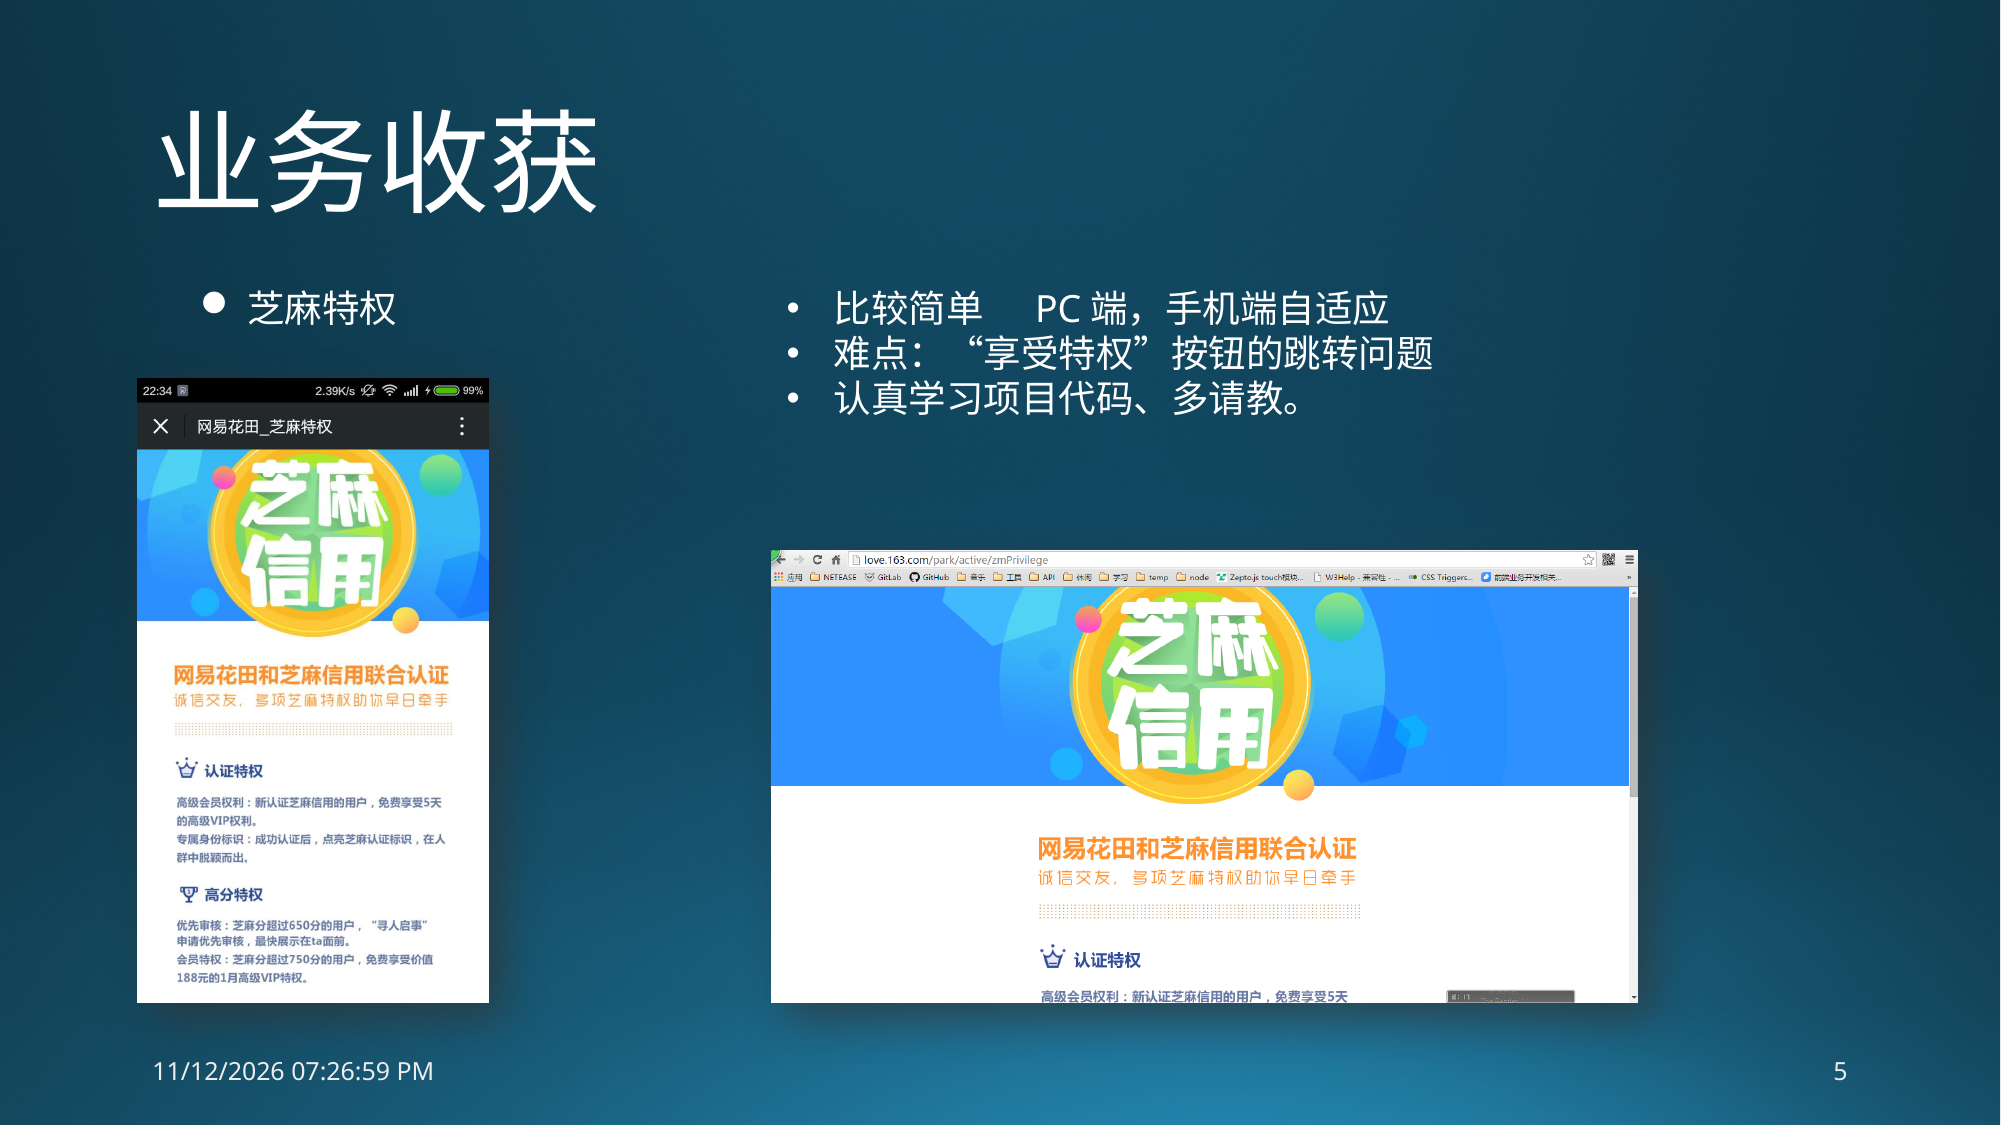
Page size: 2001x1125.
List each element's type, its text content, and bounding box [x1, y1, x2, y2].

text_box 芝麻特权 [185, 277, 489, 337]
title 业务收获 [137, 59, 1863, 278]
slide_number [137, 1042, 588, 1103]
picture [0, 0, 2001, 1125]
text_box 比较简单 PC端，手机端自适应 难点：“享受特权”按钮的跳转问题 认真学习项目代码、多请教。 [771, 277, 1953, 427]
slide_number 5 [1412, 1042, 1863, 1103]
